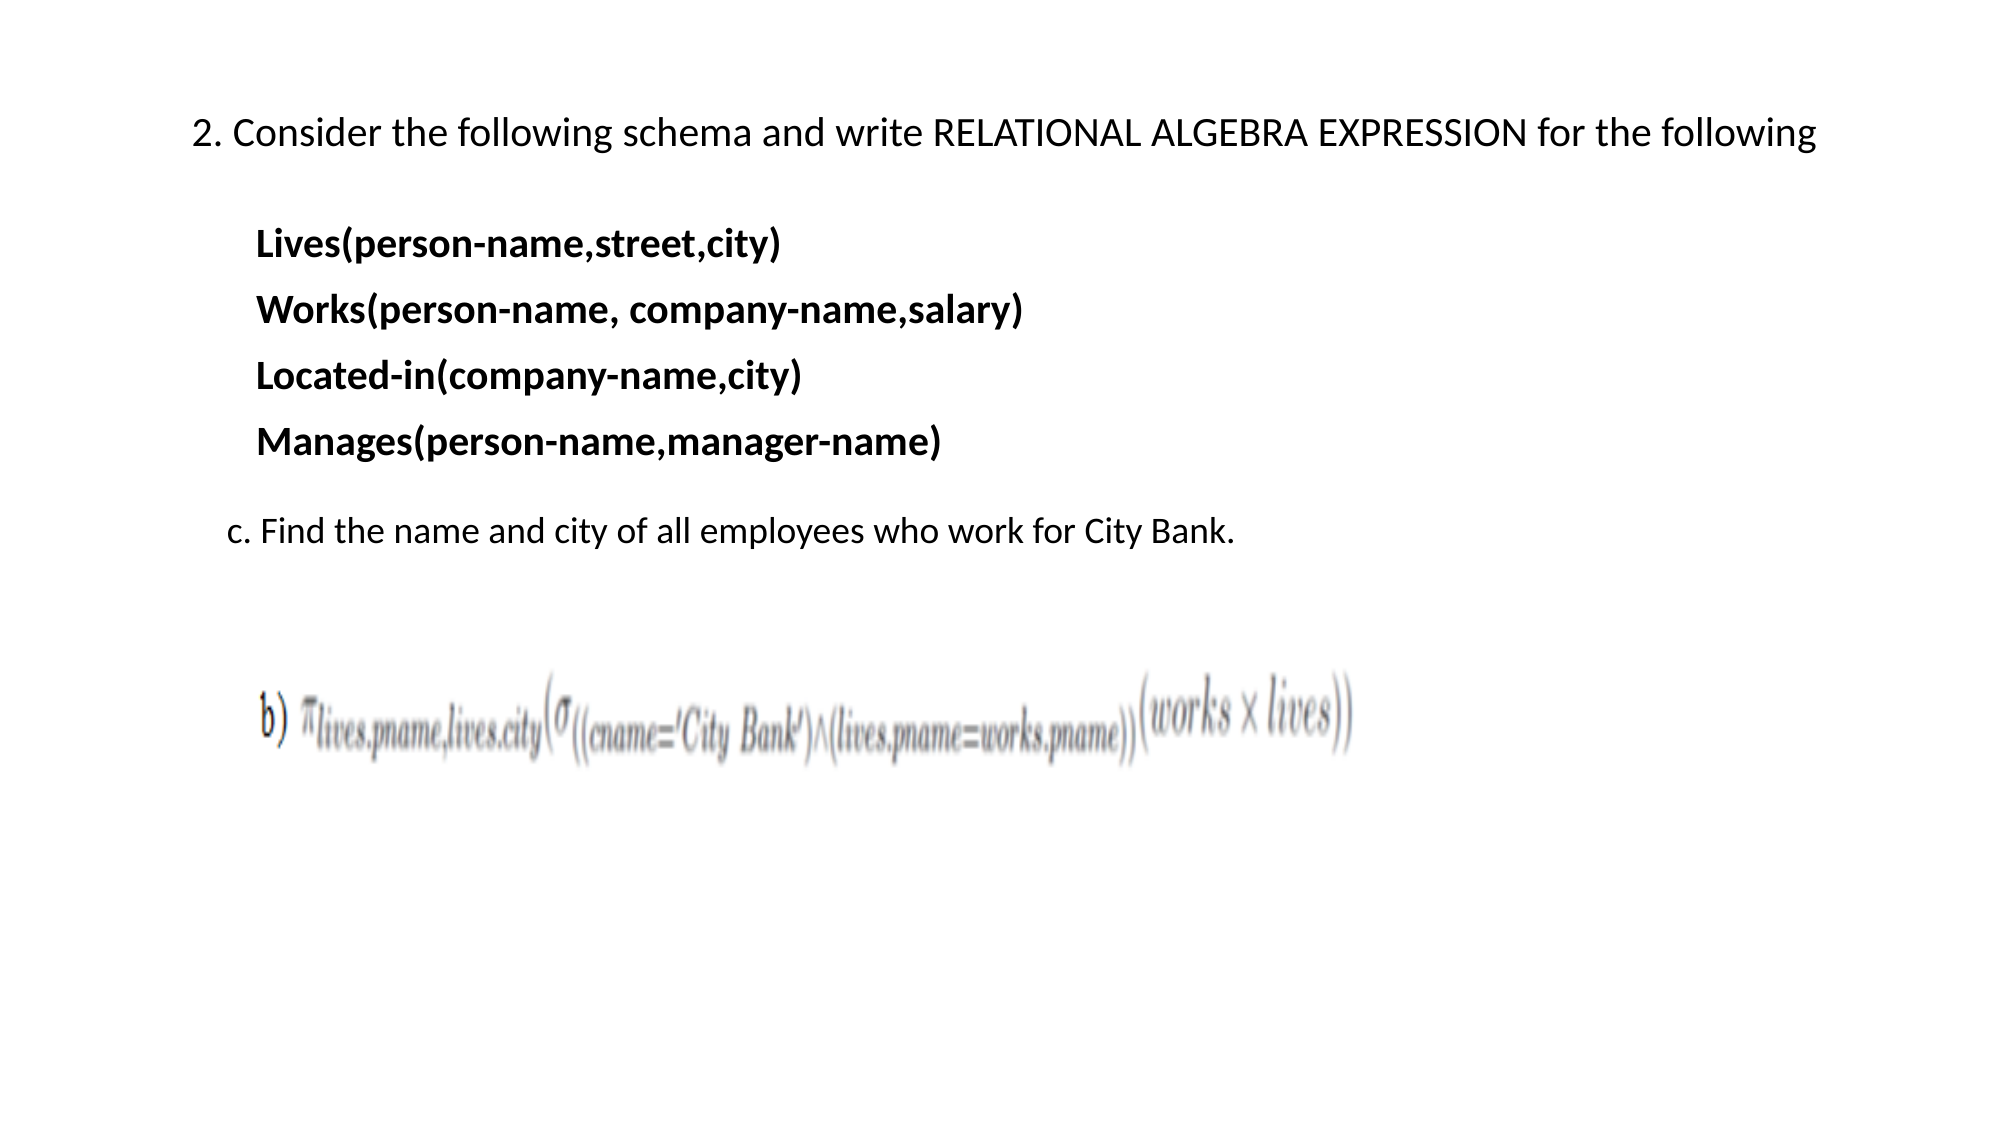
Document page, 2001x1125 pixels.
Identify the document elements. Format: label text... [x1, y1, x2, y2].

picture [239, 613, 1375, 831]
list 2. Consider the following schema and write RELATIONAL ALGEBRA EXPRESSION for the following Lives(person-name,street,city) Works(person-name, company-name,salary) Located-in(company-name,city) Manages(person-name,manager-name) [157, 102, 1882, 817]
text_box c. Find the name and city of all employees who work for City Bank. [212, 498, 1613, 559]
